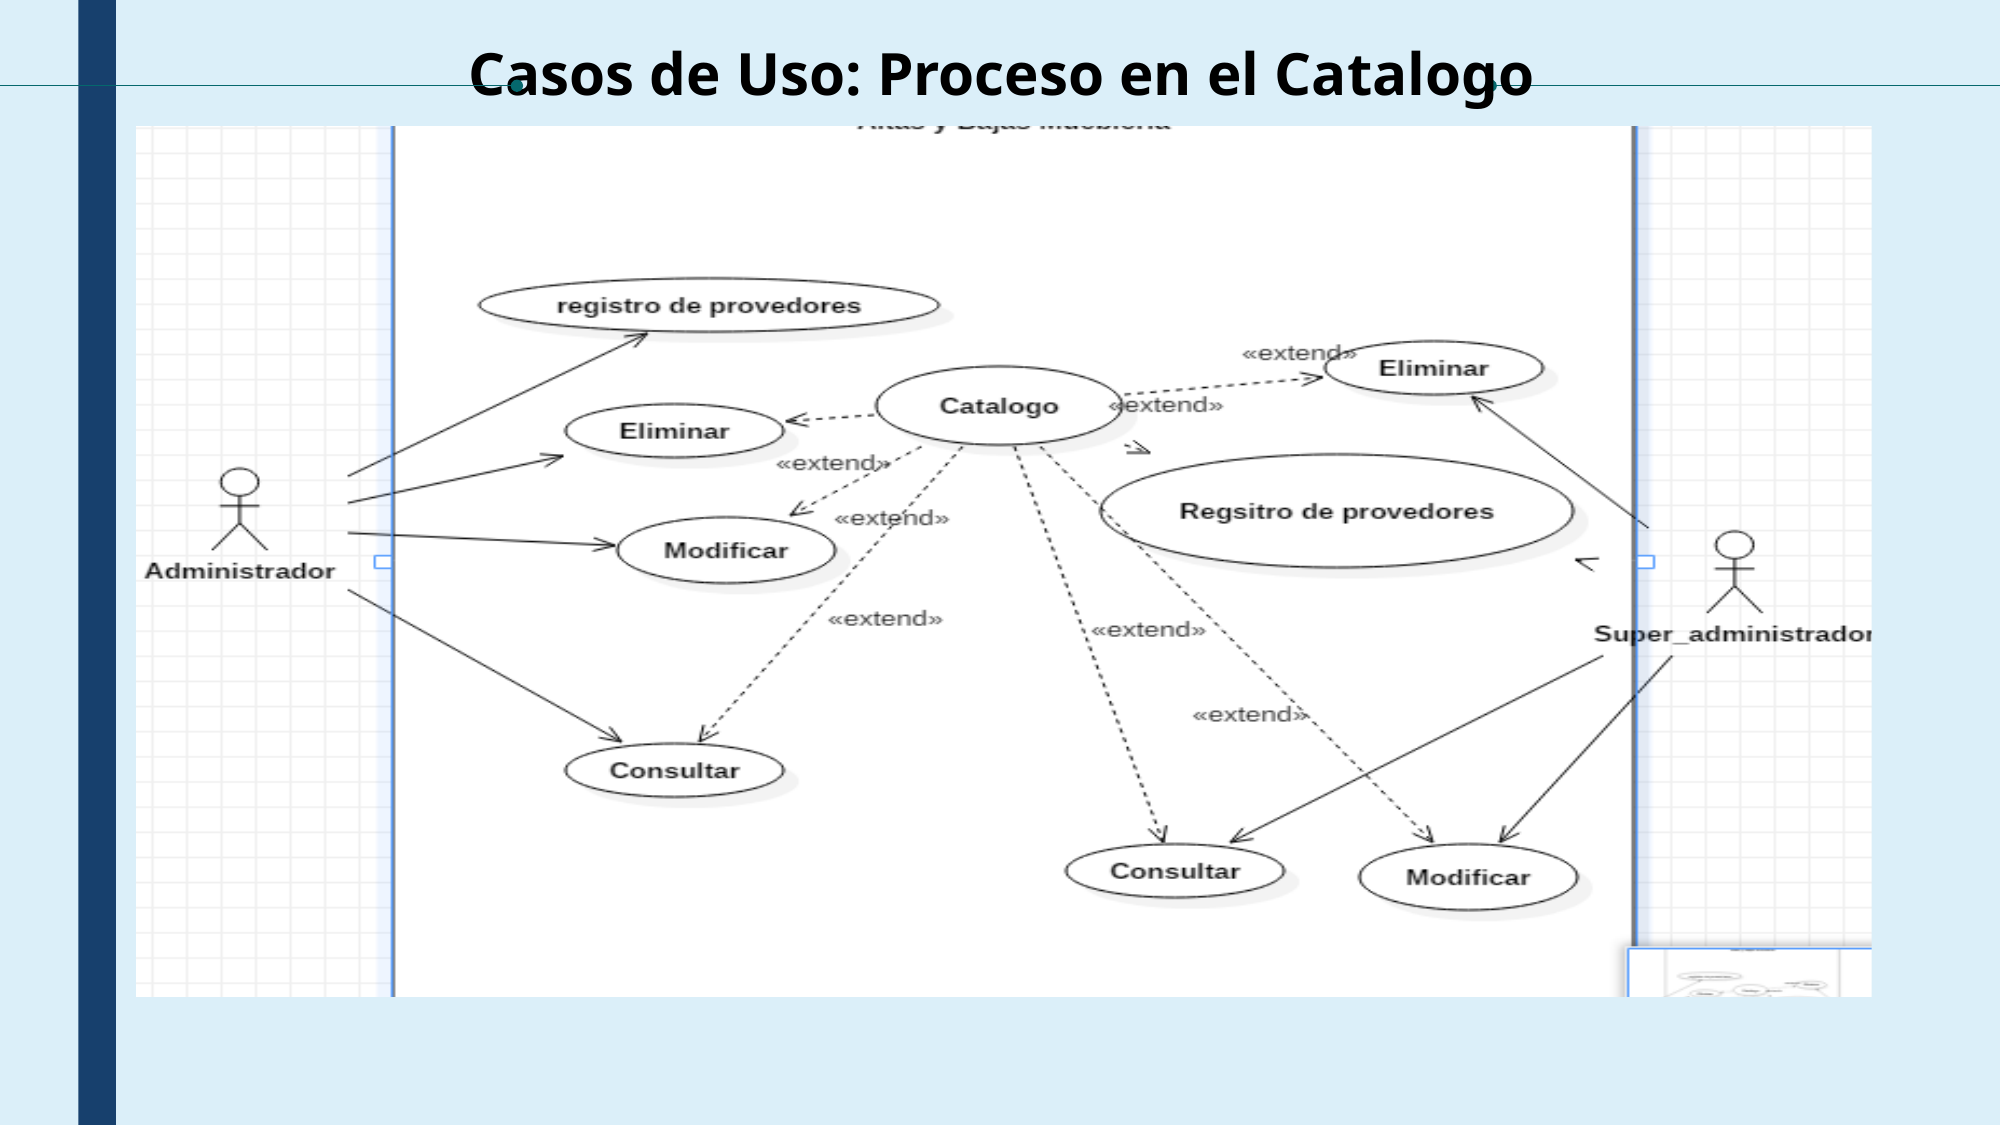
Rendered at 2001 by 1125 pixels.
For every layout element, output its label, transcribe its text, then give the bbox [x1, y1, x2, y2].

picture [136, 126, 1872, 997]
text_box Casos de Uso: Proceso en el Catalogo [39, 45, 1964, 279]
